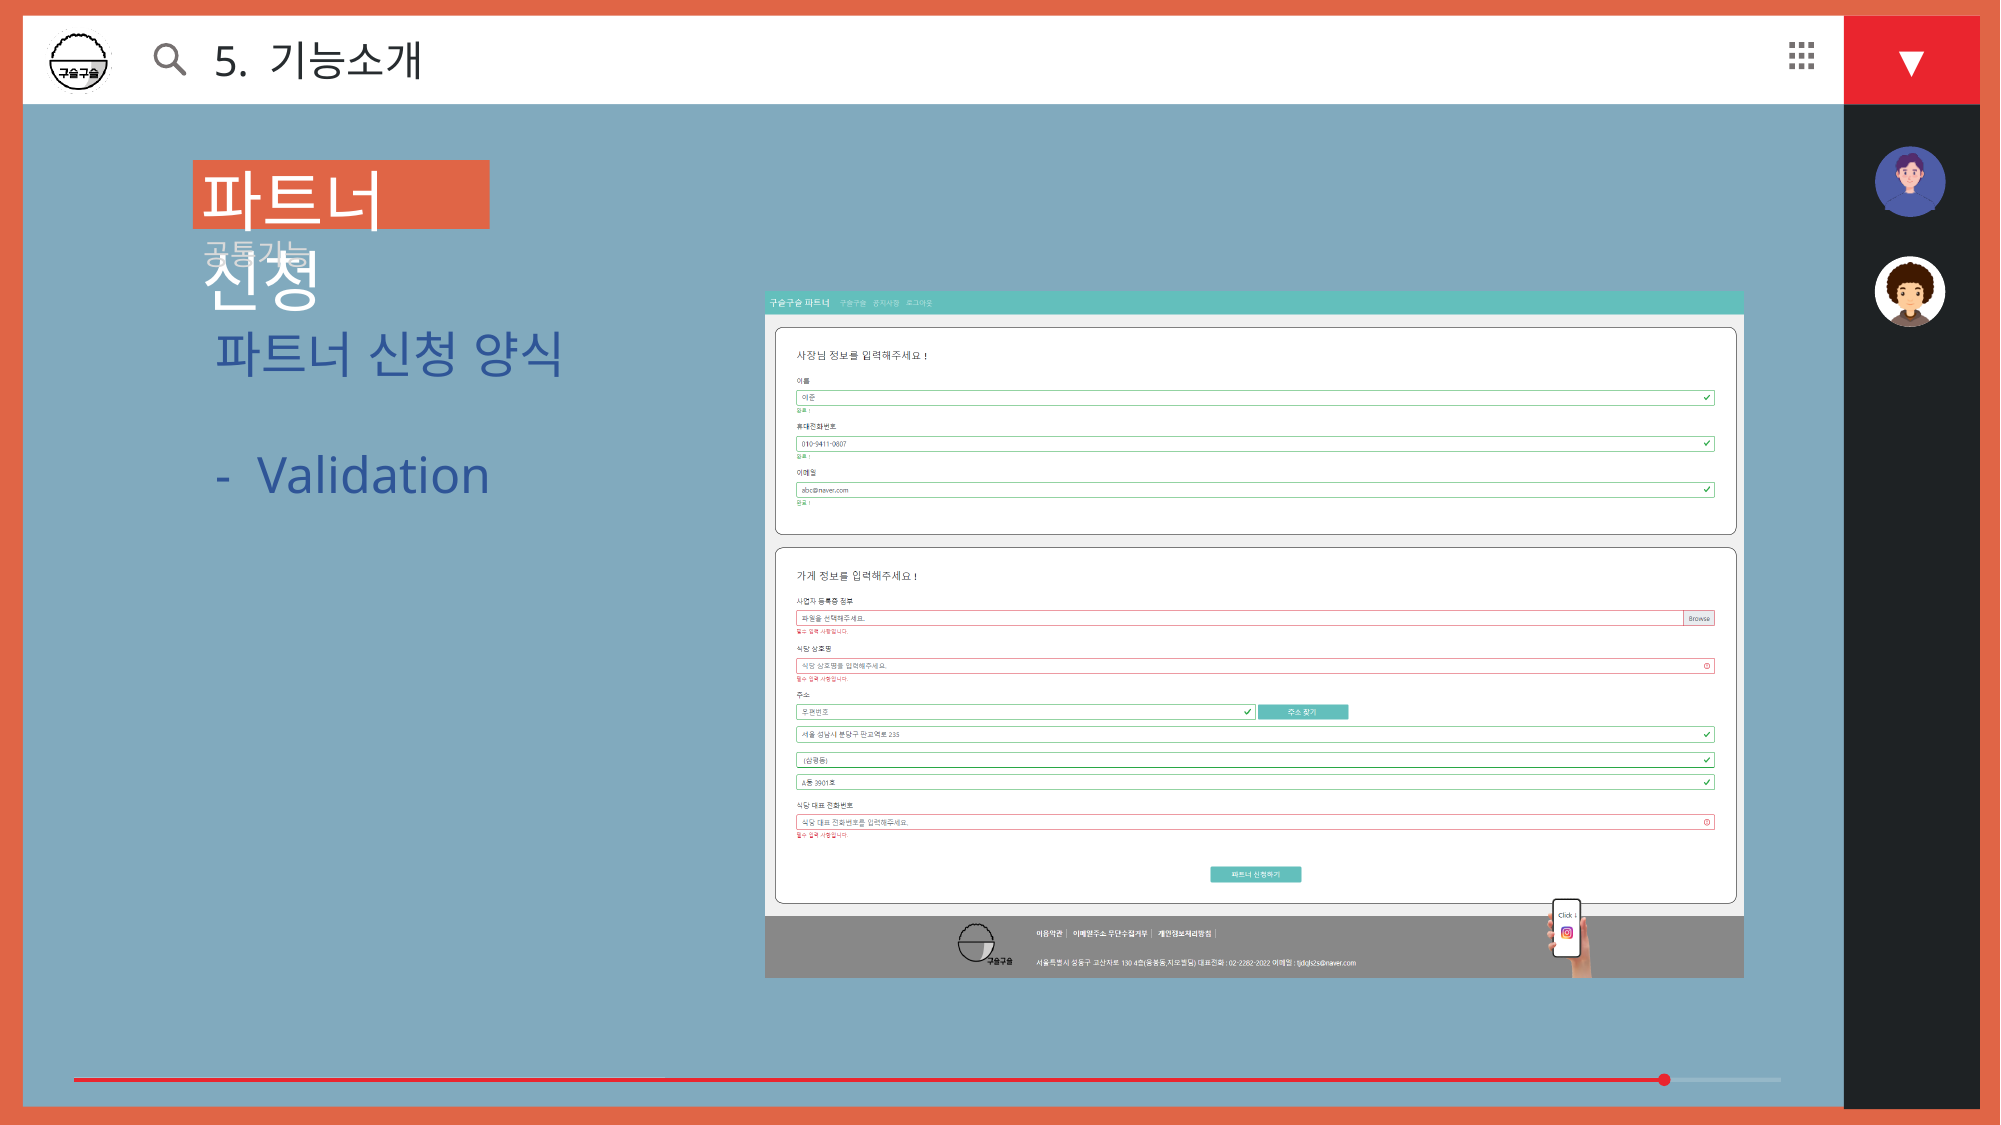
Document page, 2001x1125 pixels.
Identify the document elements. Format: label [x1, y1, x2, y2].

text_box [1874, 256, 1946, 327]
picture [45, 27, 112, 94]
picture [765, 291, 1744, 978]
text_box [22, 15, 1980, 1110]
text_box [1875, 146, 1946, 217]
